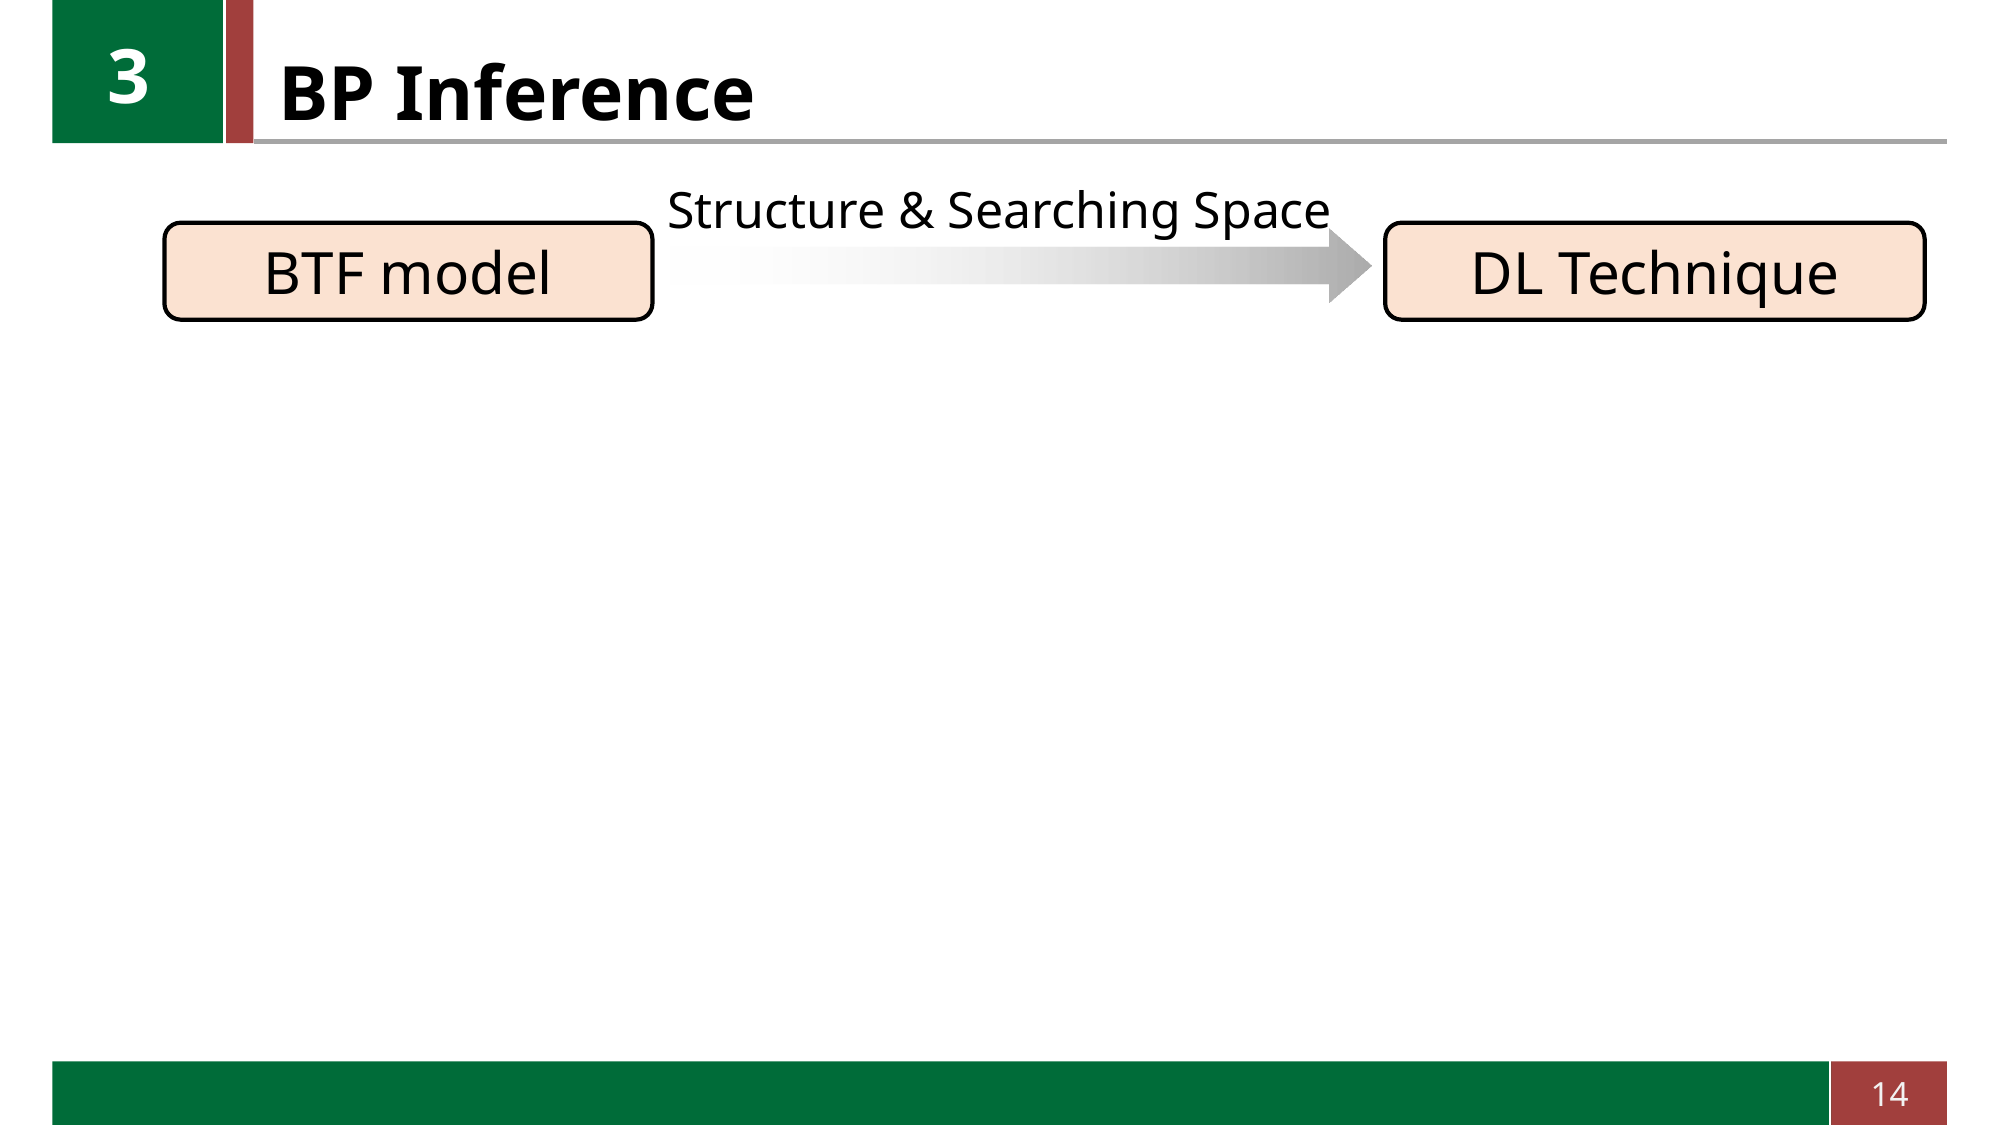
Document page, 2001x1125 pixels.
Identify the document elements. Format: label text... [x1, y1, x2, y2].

text_box Structure & Searching Space [551, 171, 1449, 246]
text_box BTF model [163, 221, 654, 321]
text_box 3 [93, 21, 183, 127]
title BP Inference [263, 47, 1682, 145]
text_box [651, 246, 1374, 306]
text_box DL Technique [1384, 221, 1926, 321]
